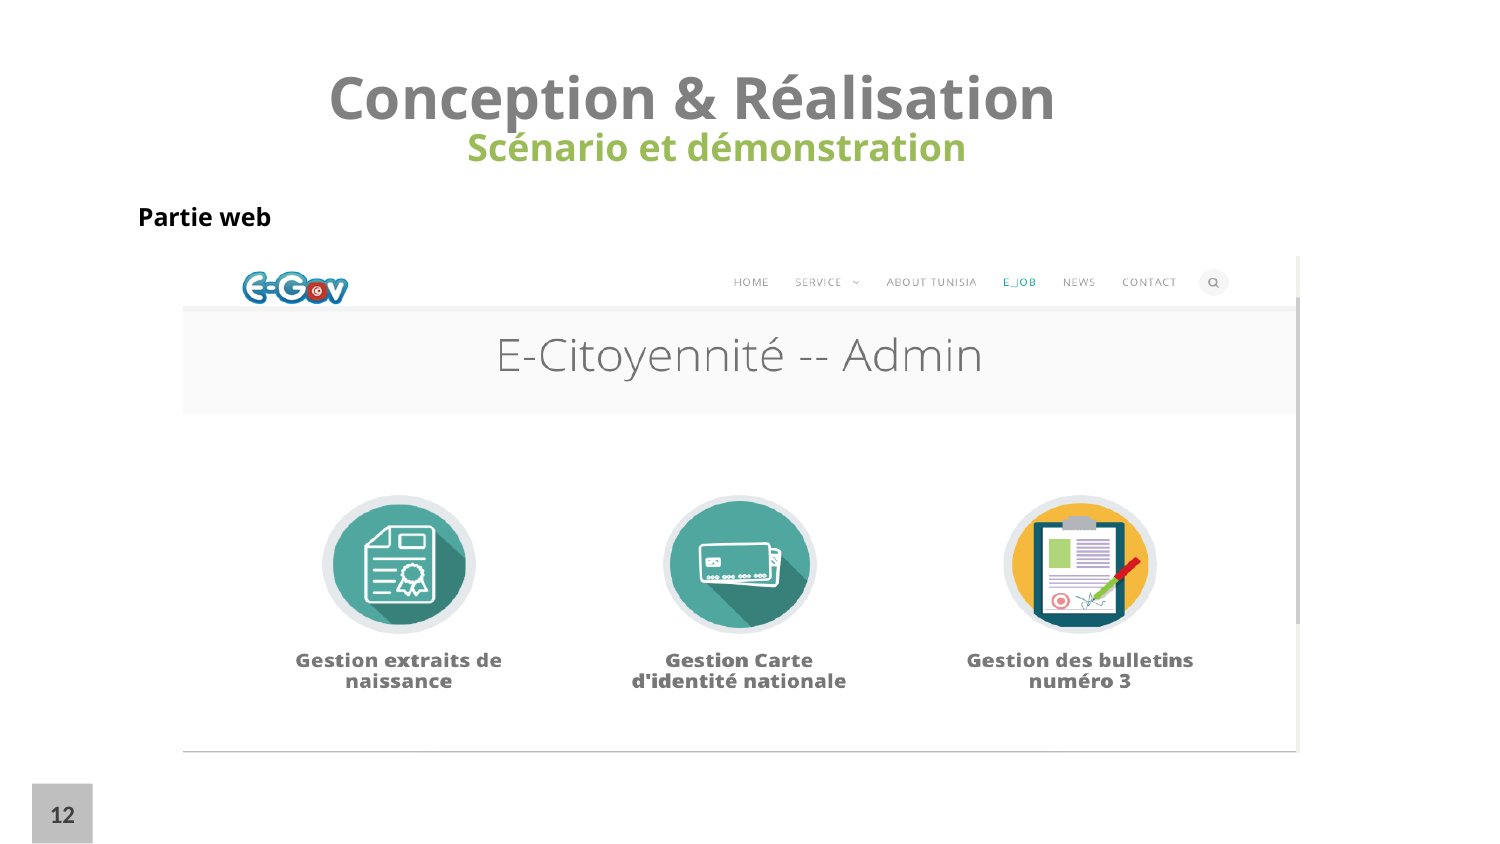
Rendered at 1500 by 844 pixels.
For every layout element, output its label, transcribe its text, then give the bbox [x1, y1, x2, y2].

list Partie web [0, 200, 539, 233]
picture [182, 256, 1300, 753]
title Conception & Réalisation [230, 67, 1156, 126]
text_box Scénario et démonstration [379, 129, 1055, 163]
